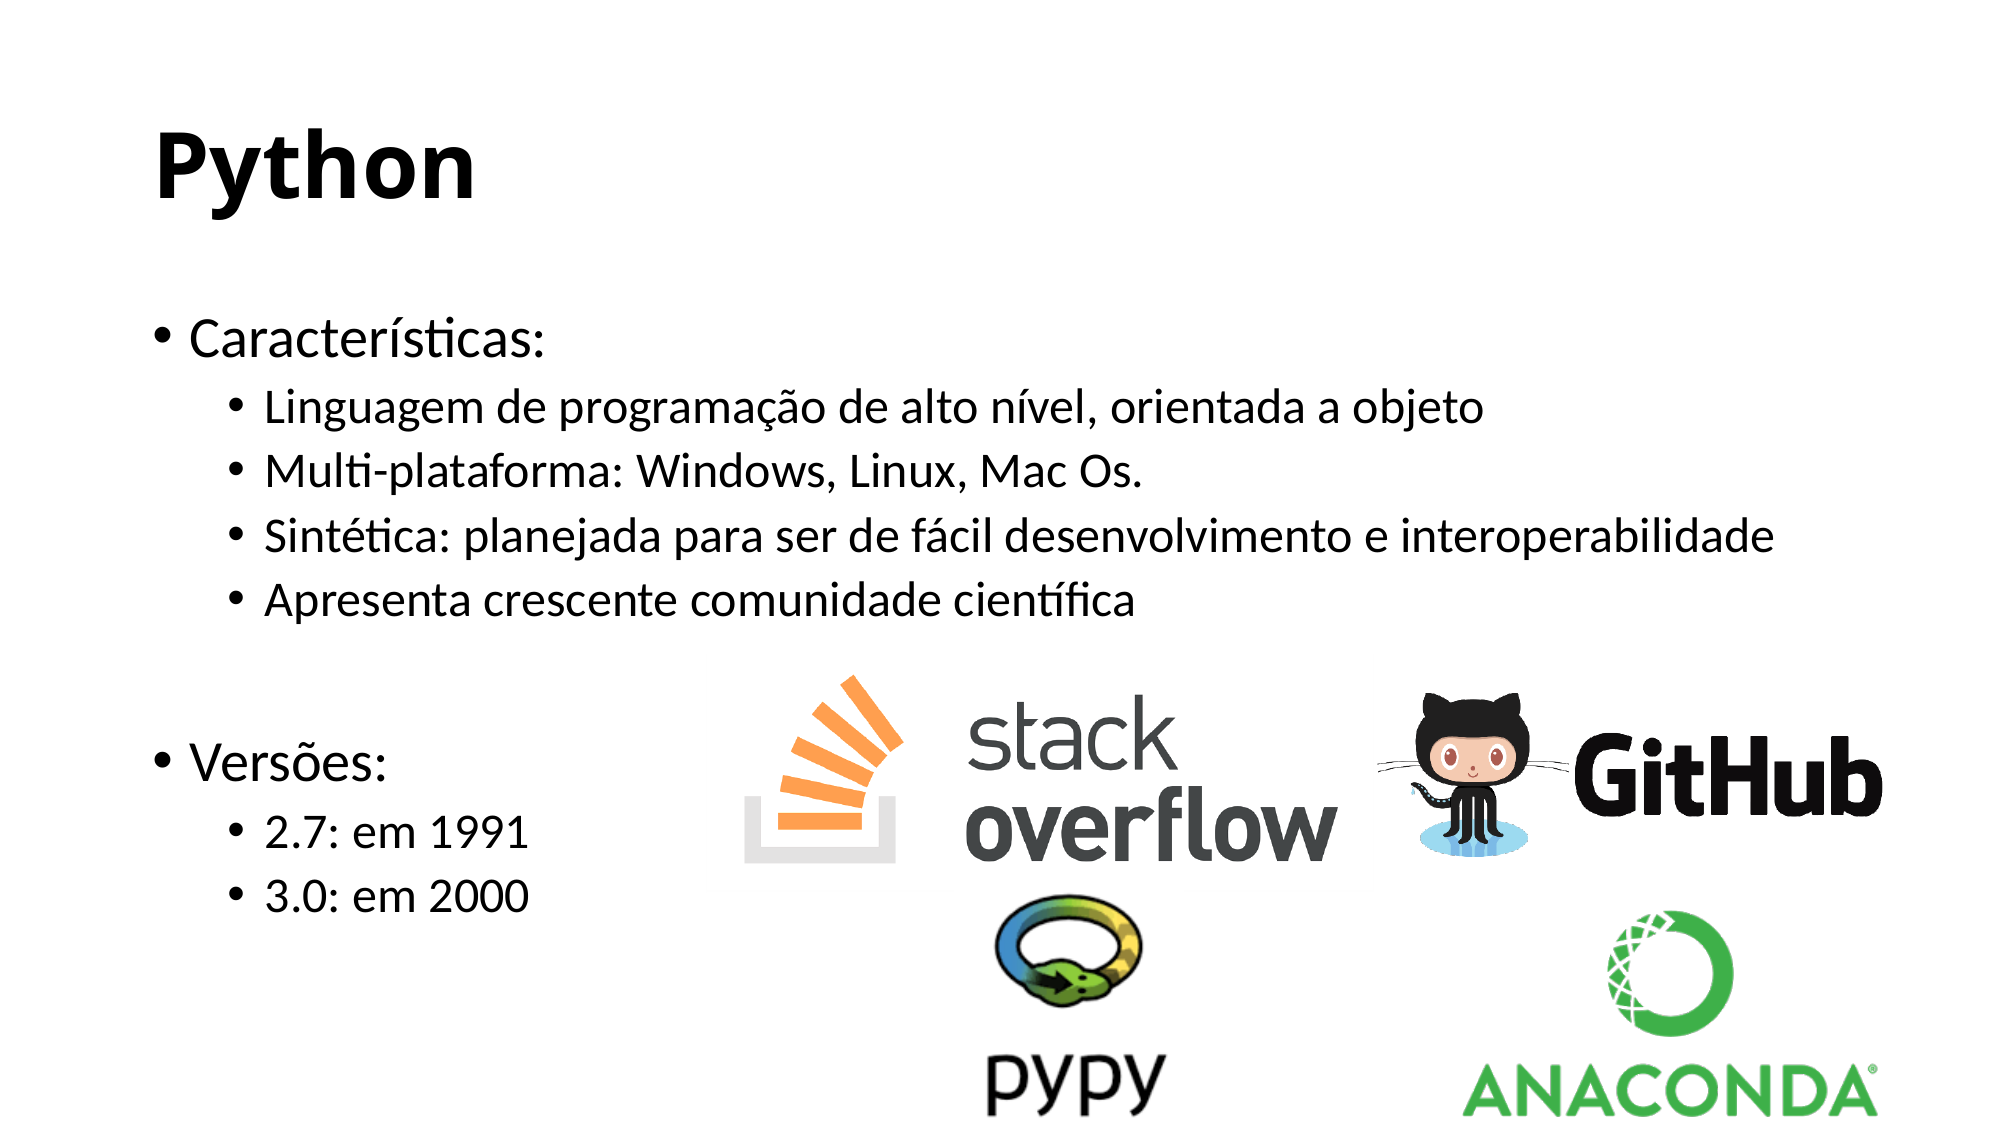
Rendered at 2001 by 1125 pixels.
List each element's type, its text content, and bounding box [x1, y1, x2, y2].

picture [706, 654, 1885, 1120]
list Características: Linguagem de programação de alto nível, orientada a objeto Multi-plataforma: Windows, Linux, Mac Os. Sintética: planejada para ser de fácil desenvolvimento e interoperabilidade Apresenta crescente comunidade científica Versões: 2.7: em 1991 3.0: em 2000 [137, 299, 2000, 1014]
title Python [137, 59, 1863, 278]
picture [1459, 907, 1885, 1120]
